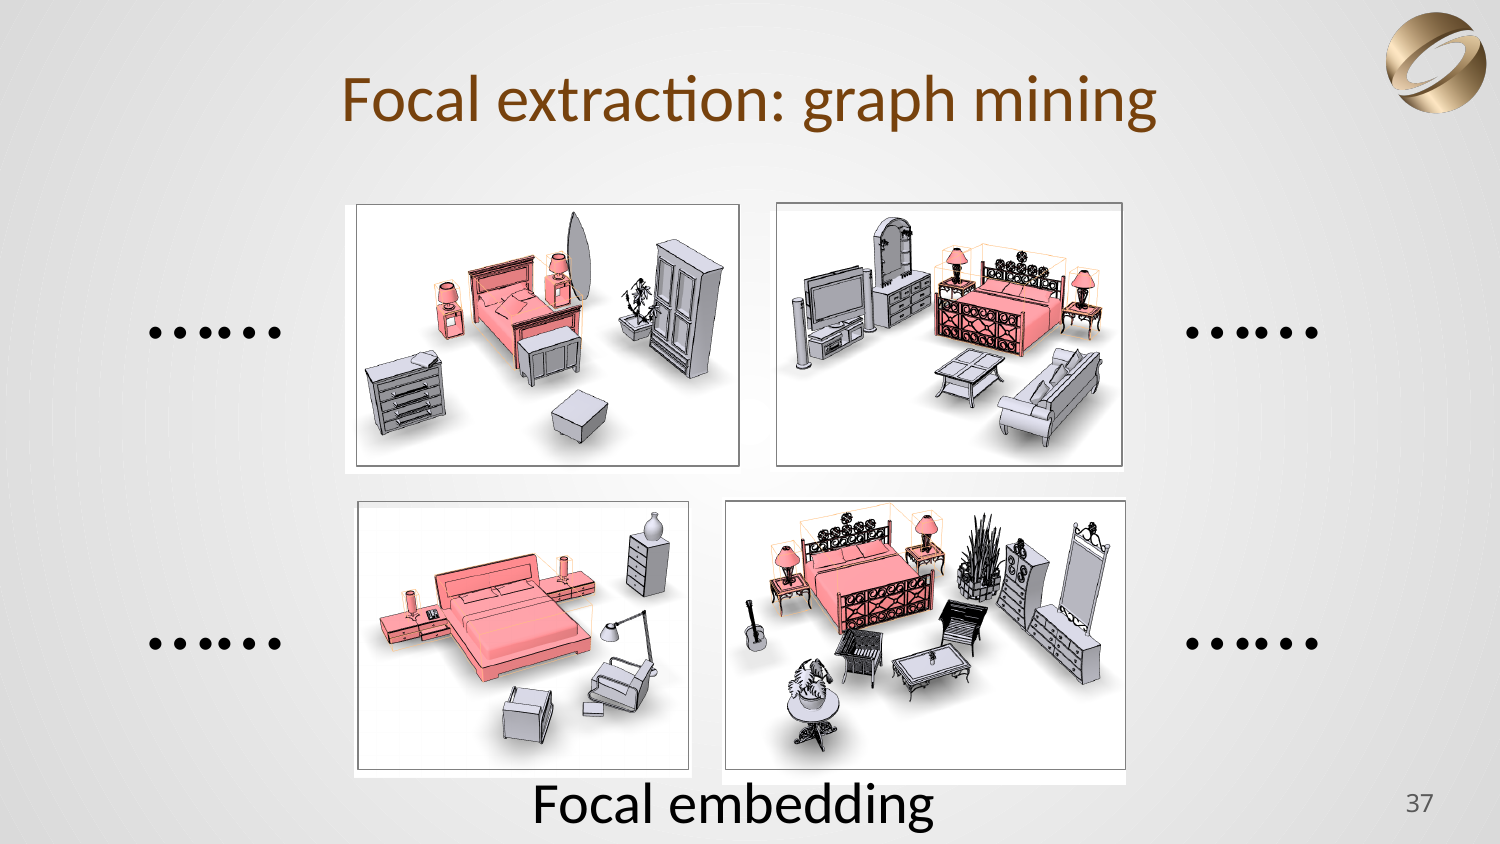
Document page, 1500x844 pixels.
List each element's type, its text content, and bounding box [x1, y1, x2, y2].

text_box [354, 501, 693, 779]
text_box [721, 497, 1126, 785]
text_box Focal embedding [518, 757, 964, 843]
text_box …… [131, 231, 299, 366]
title Focal extraction: graph mining [75, 2, 1425, 143]
text_box …… [131, 542, 299, 677]
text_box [345, 204, 742, 474]
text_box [769, 202, 1124, 473]
slide_number 37 [1401, 782, 1494, 827]
picture [1425, 9, 1490, 116]
text_box …… [1168, 542, 1337, 677]
text_box …… [1168, 231, 1337, 366]
